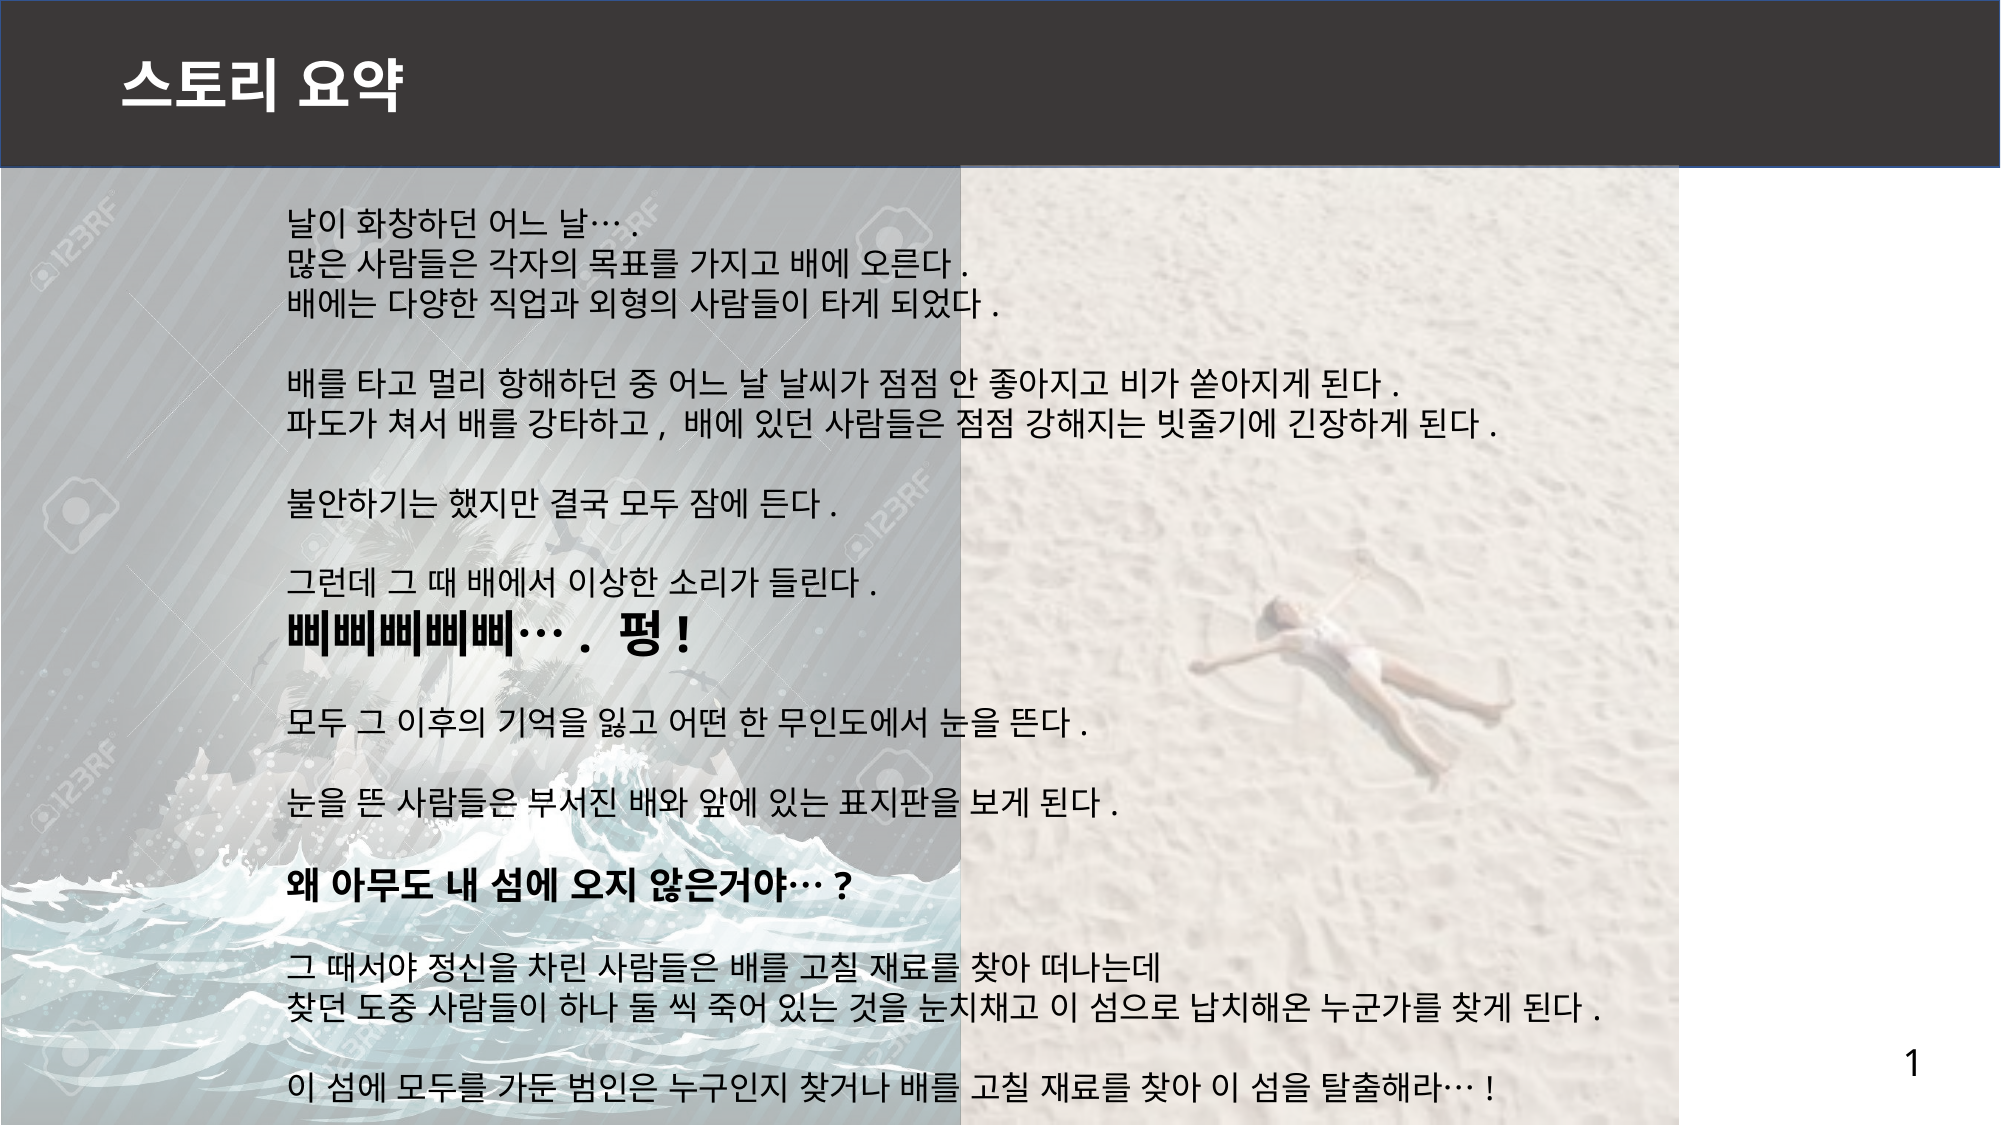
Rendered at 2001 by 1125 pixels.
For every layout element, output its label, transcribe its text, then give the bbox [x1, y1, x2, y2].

text_box 스토리 요약 [106, 41, 800, 127]
picture [1, 165, 1679, 1125]
text_box 1 [1887, 1031, 1939, 1092]
